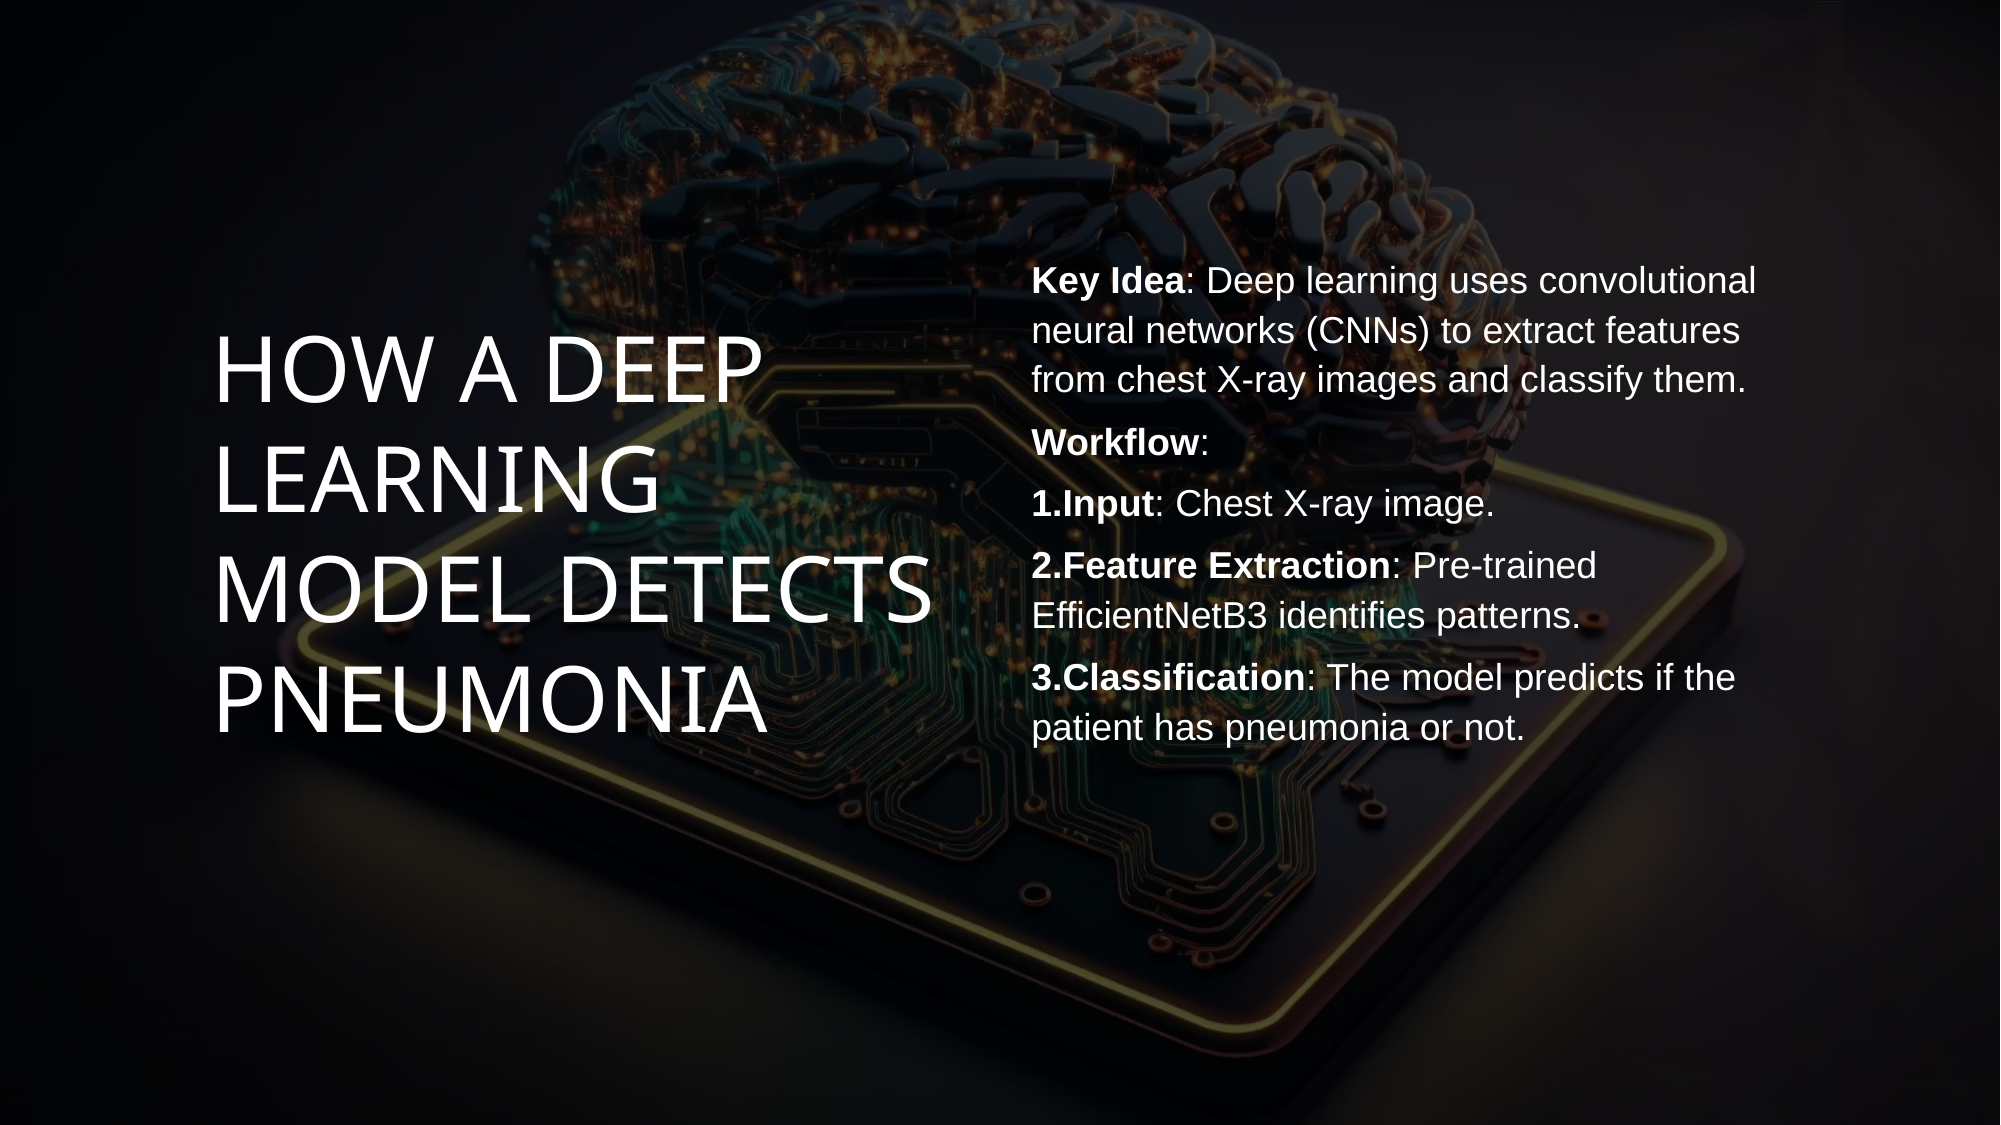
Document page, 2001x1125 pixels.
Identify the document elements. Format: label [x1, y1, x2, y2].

text_box [1140, 0, 2000, 1125]
picture [0, 0, 1140, 1125]
